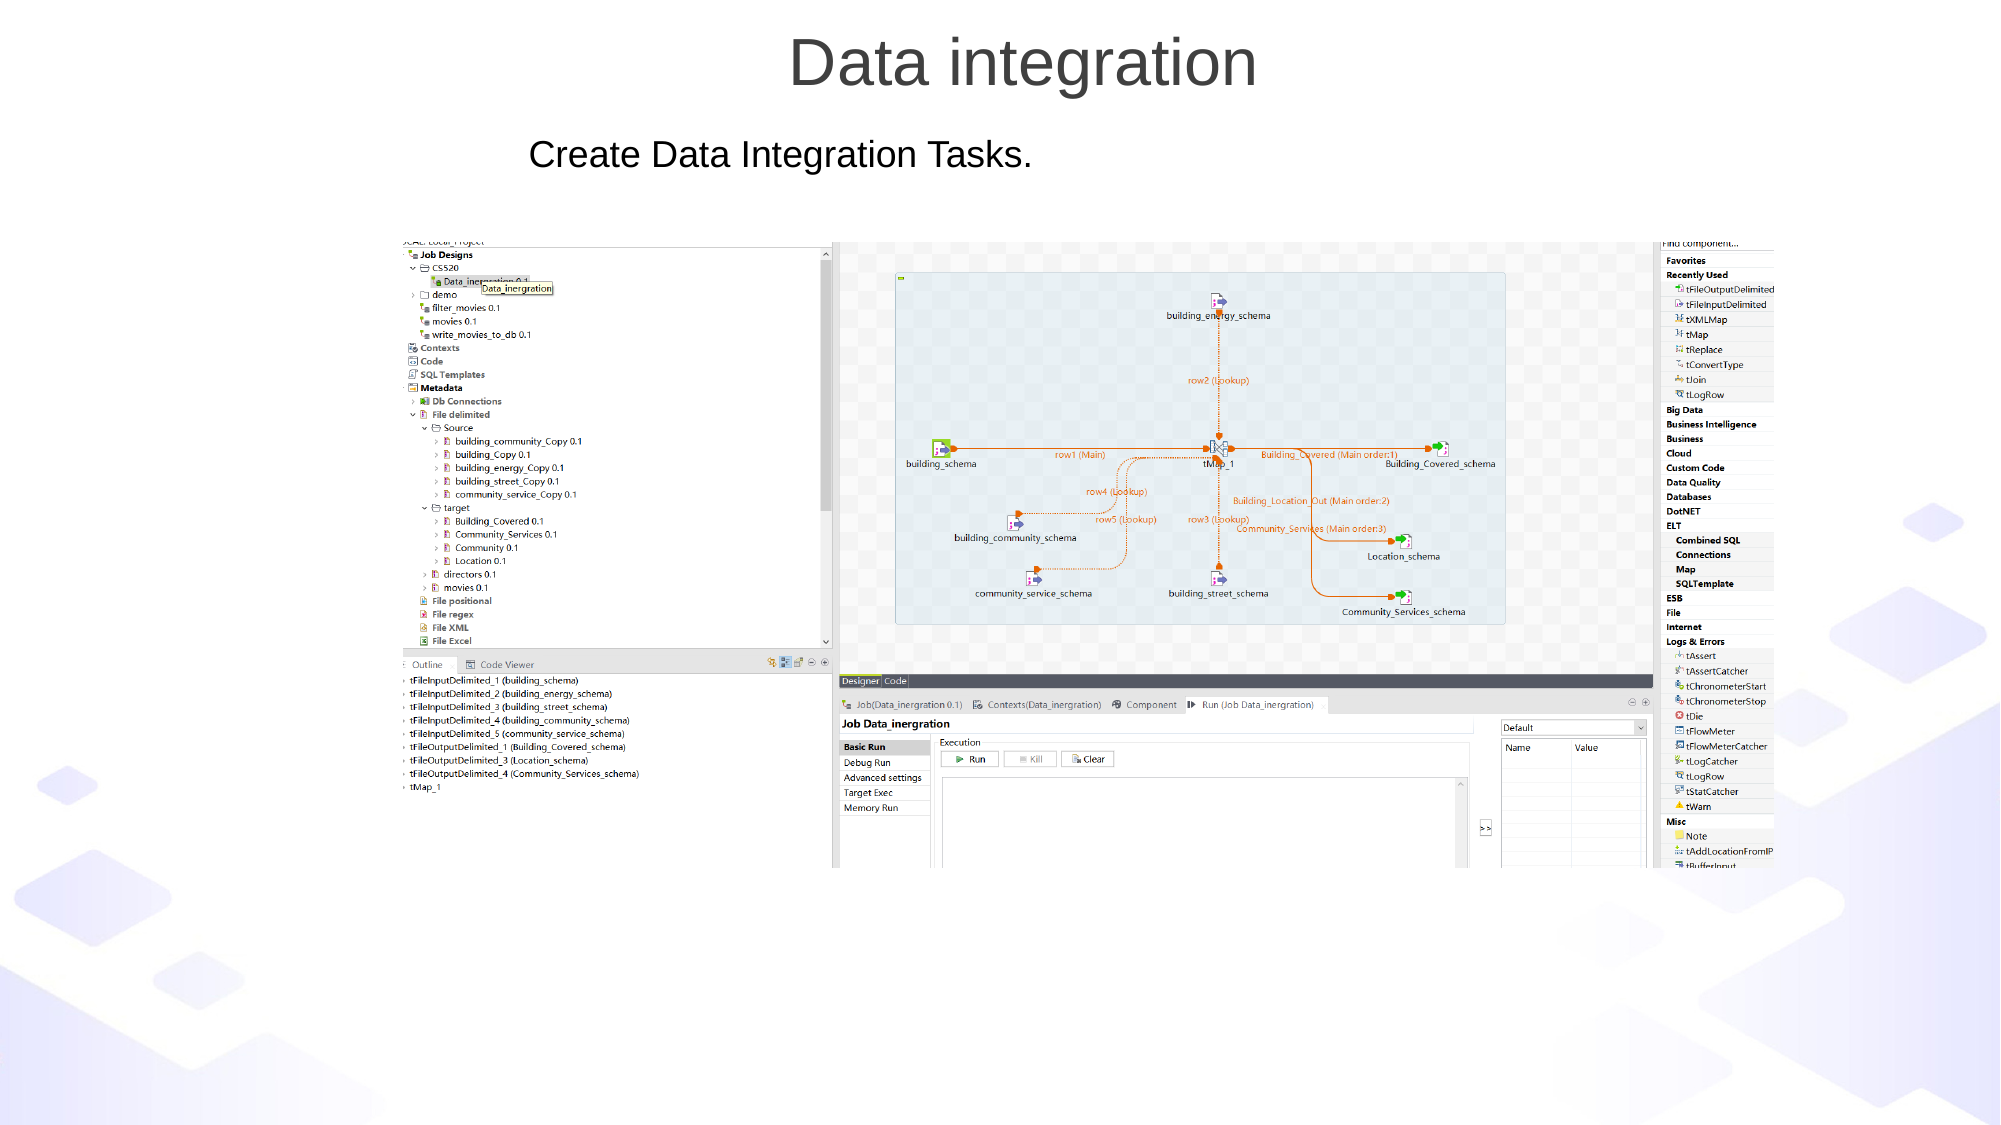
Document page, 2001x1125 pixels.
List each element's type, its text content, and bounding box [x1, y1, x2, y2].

text_box Data integration [773, 11, 1774, 107]
picture [0, 242, 2000, 1125]
text_box Create Data Integration Tasks. [513, 122, 1514, 183]
